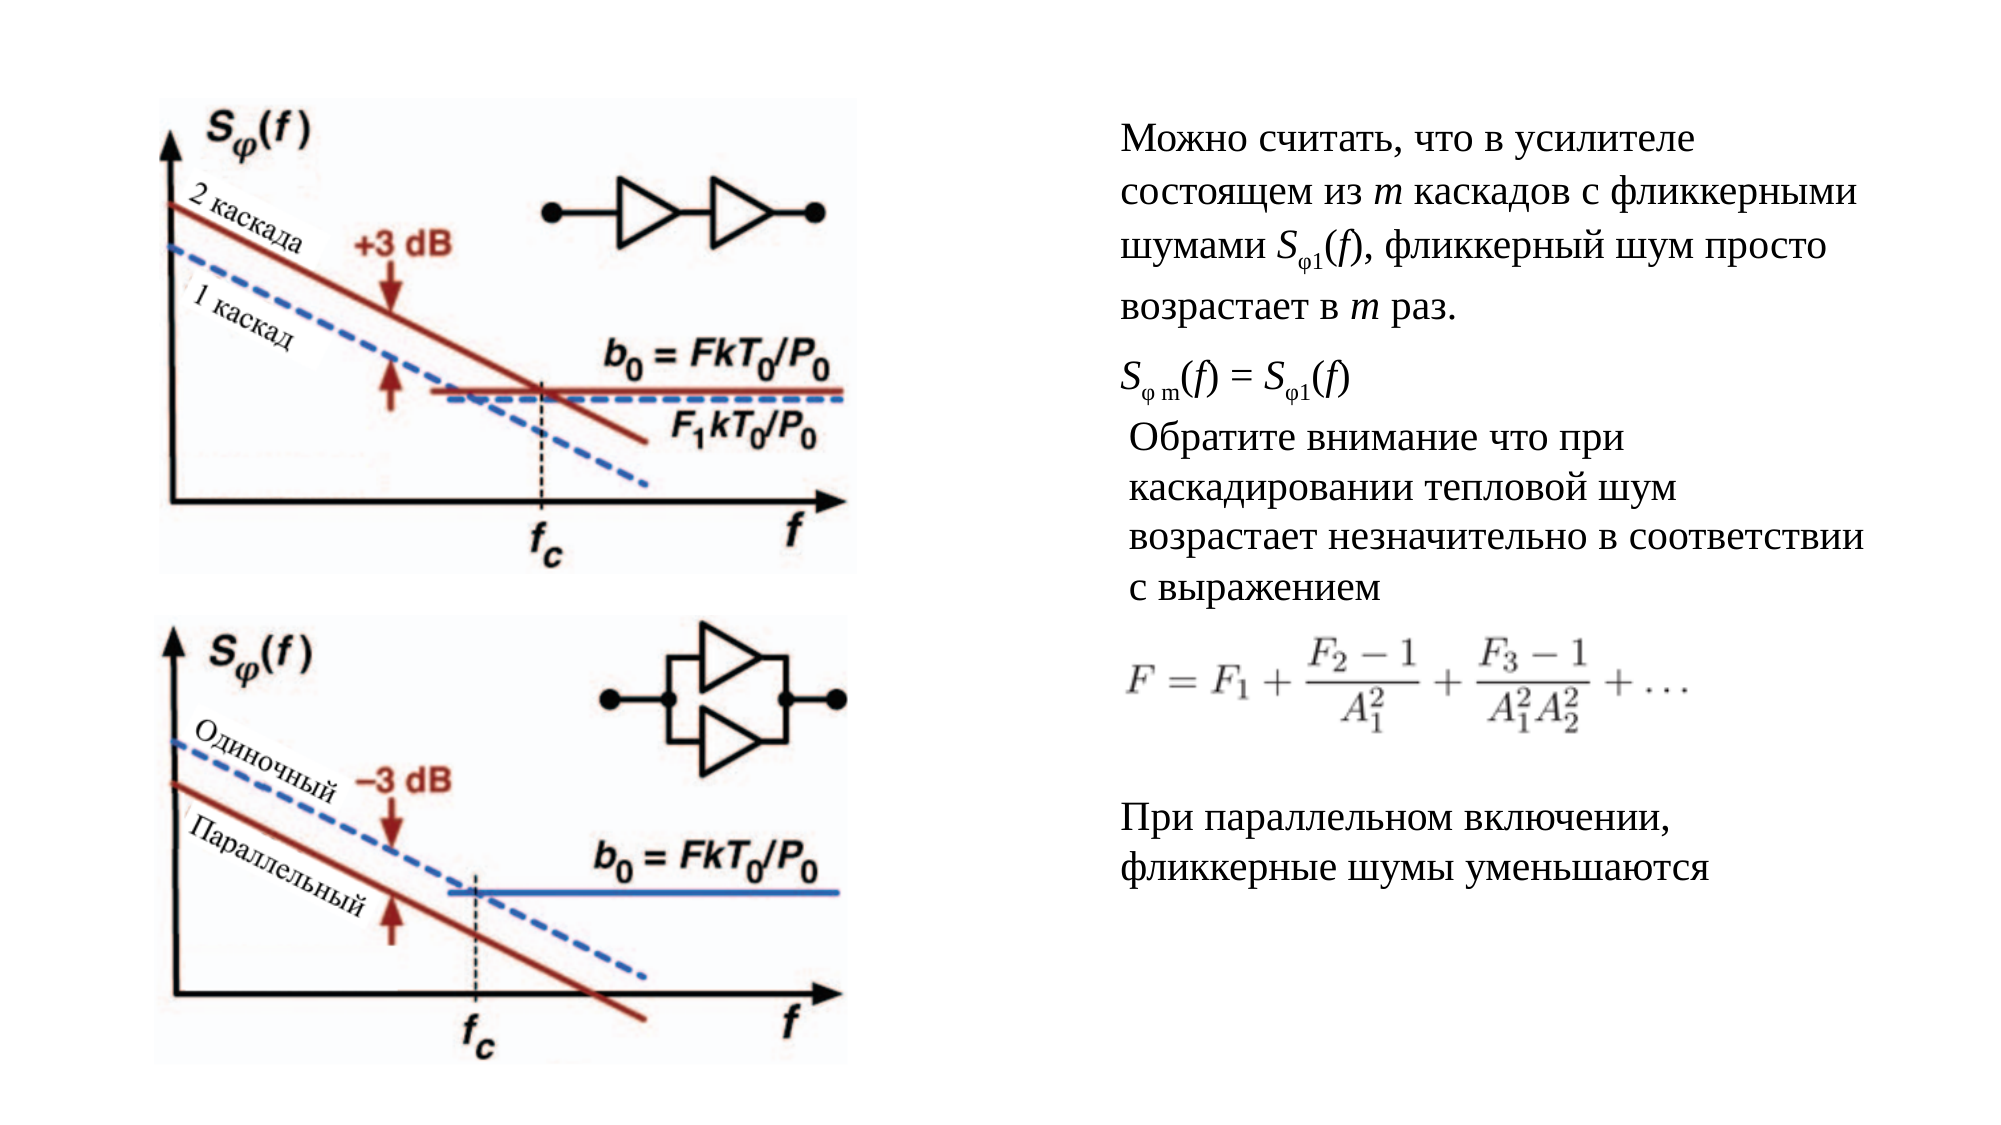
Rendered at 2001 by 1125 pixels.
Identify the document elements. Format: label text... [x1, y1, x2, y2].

picture [154, 98, 857, 574]
text_box Можно считать, что в усилителе состоящем из m каскадов с фликкерными шумами Sφ1(f), фликкерный шум просто возрастает в m раз. Sφ m(f) = Sφ1(f) [1105, 98, 1892, 413]
text_box При параллельном включении, фликкерные шумы уменьшаются [1105, 781, 1875, 896]
text_box Обратите внимание что при каскадировании тепловой шум возрастает незначительно в соответствии с выражением [1114, 400, 1884, 616]
picture [154, 615, 857, 1068]
picture [1114, 618, 1700, 748]
